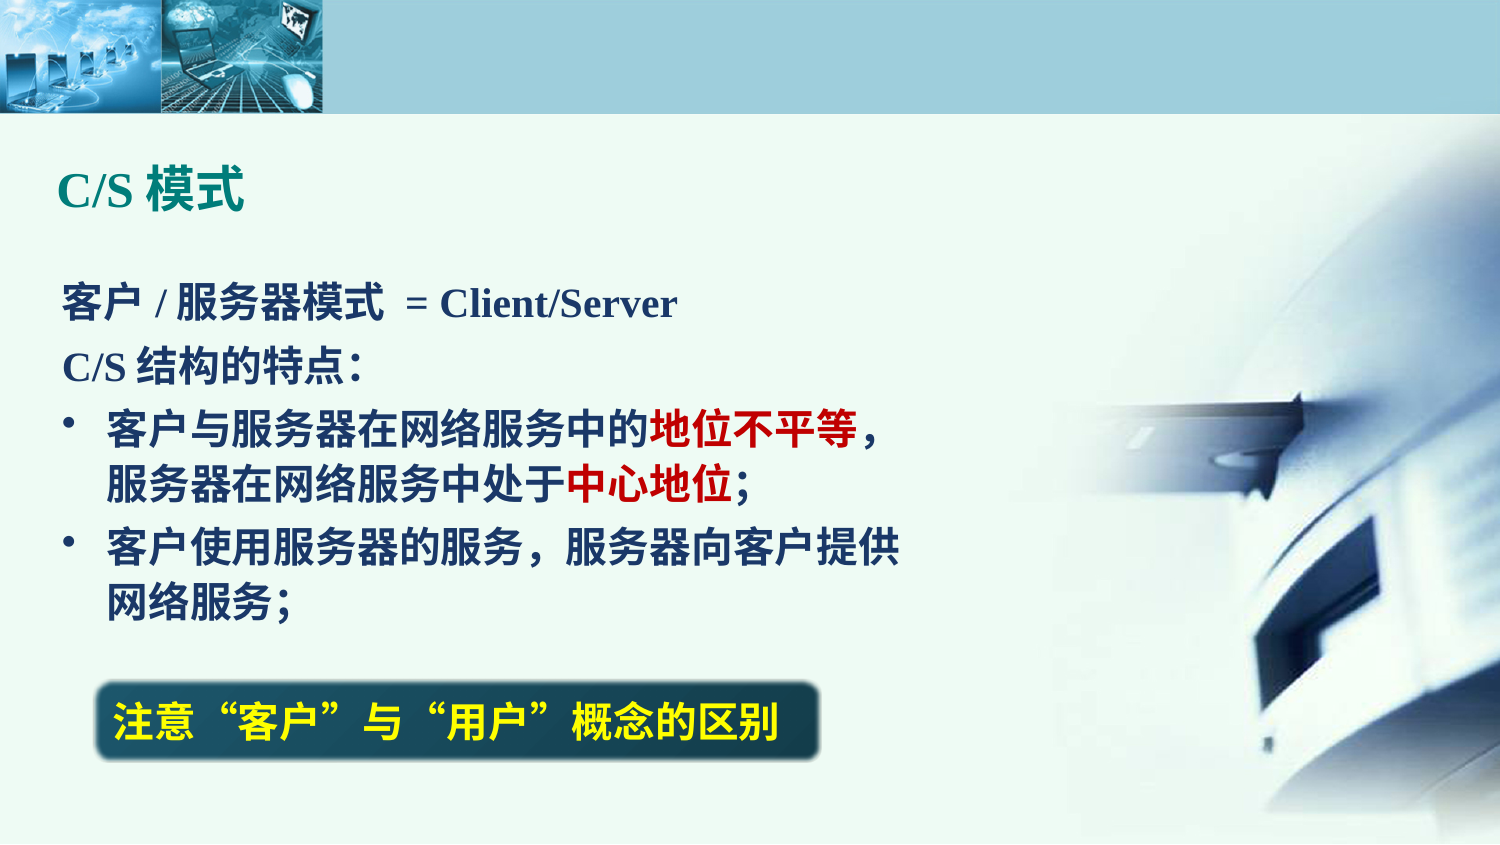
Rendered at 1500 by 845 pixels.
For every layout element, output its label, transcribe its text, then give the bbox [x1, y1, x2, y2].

title C/S模式 [40, 117, 645, 259]
text_box 注意“客户”与“用户”概念的区别 [98, 683, 818, 756]
list 客户/服务器模式 = Client/Server C/S结构的特点： 客户与服务器在网络服务中的地位不平等，服务器在网络服务中处于中心地位； 客户使用服务器的服务，服务器向客户提供网络服务； [46, 263, 944, 751]
picture [0, 0, 1500, 844]
